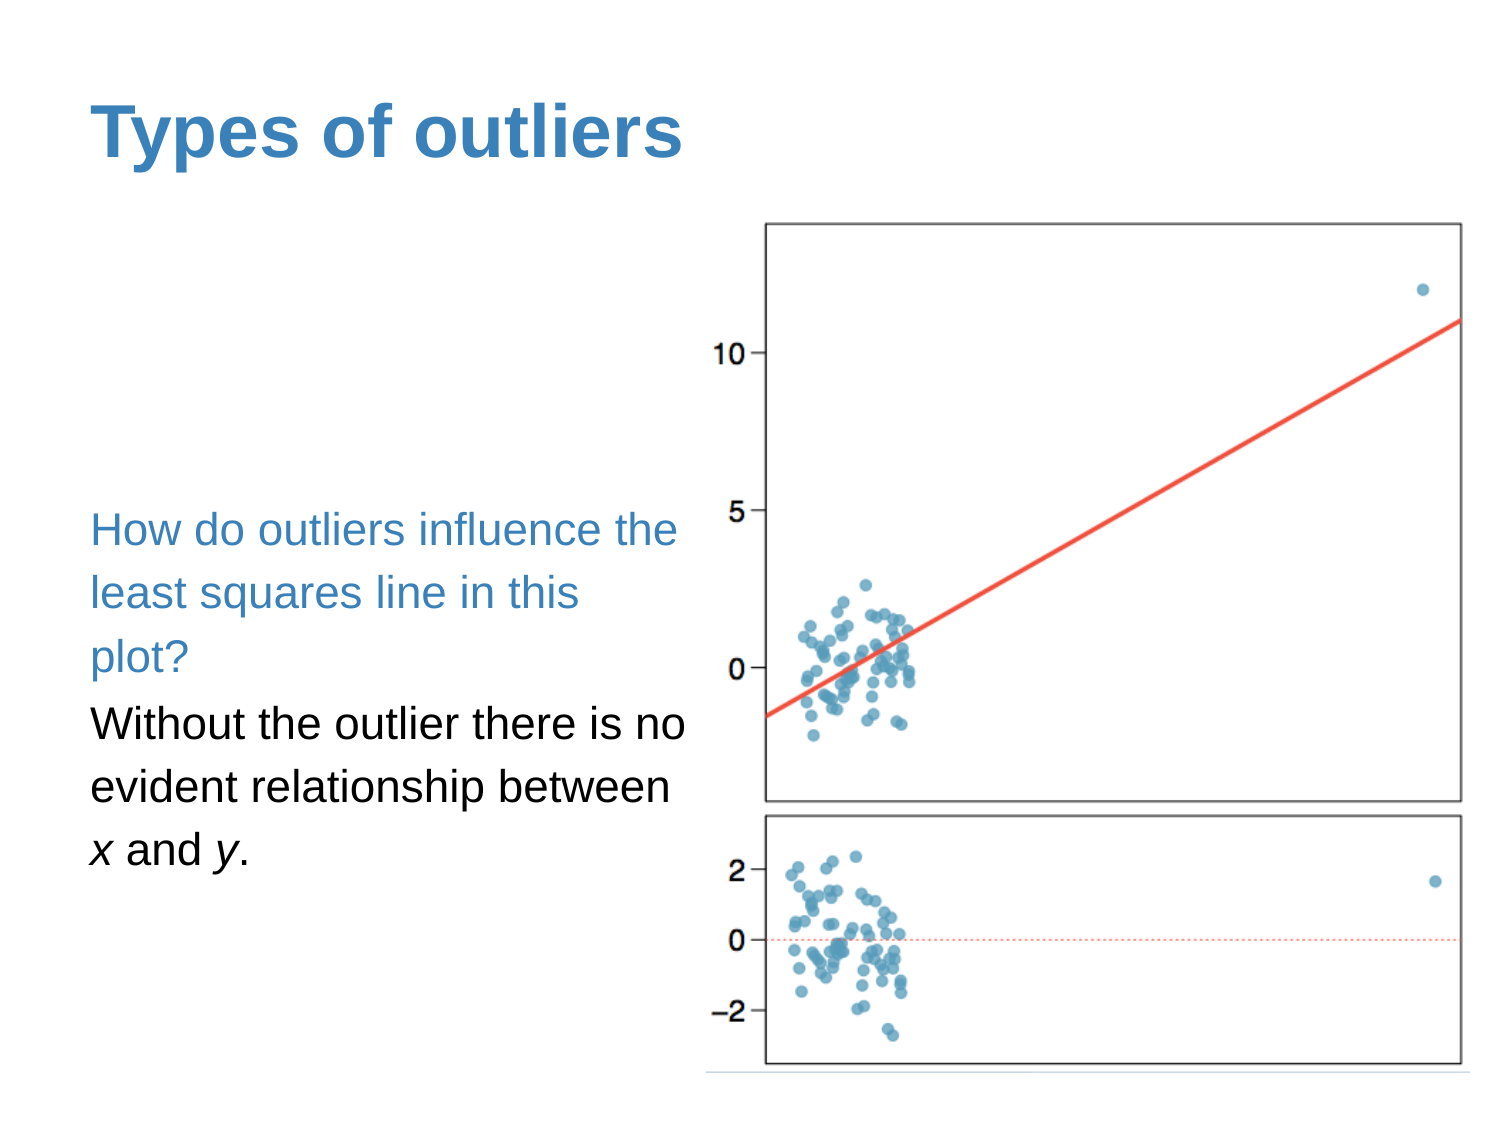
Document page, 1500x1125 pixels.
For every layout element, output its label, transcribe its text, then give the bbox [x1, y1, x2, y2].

list How do outliers influence the least squares line in this plot? [75, 476, 700, 646]
title Types of outliers [75, 0, 1425, 188]
list Without the outlier there is no evident relationship between x and y. [75, 670, 700, 840]
picture [706, 213, 1471, 1074]
